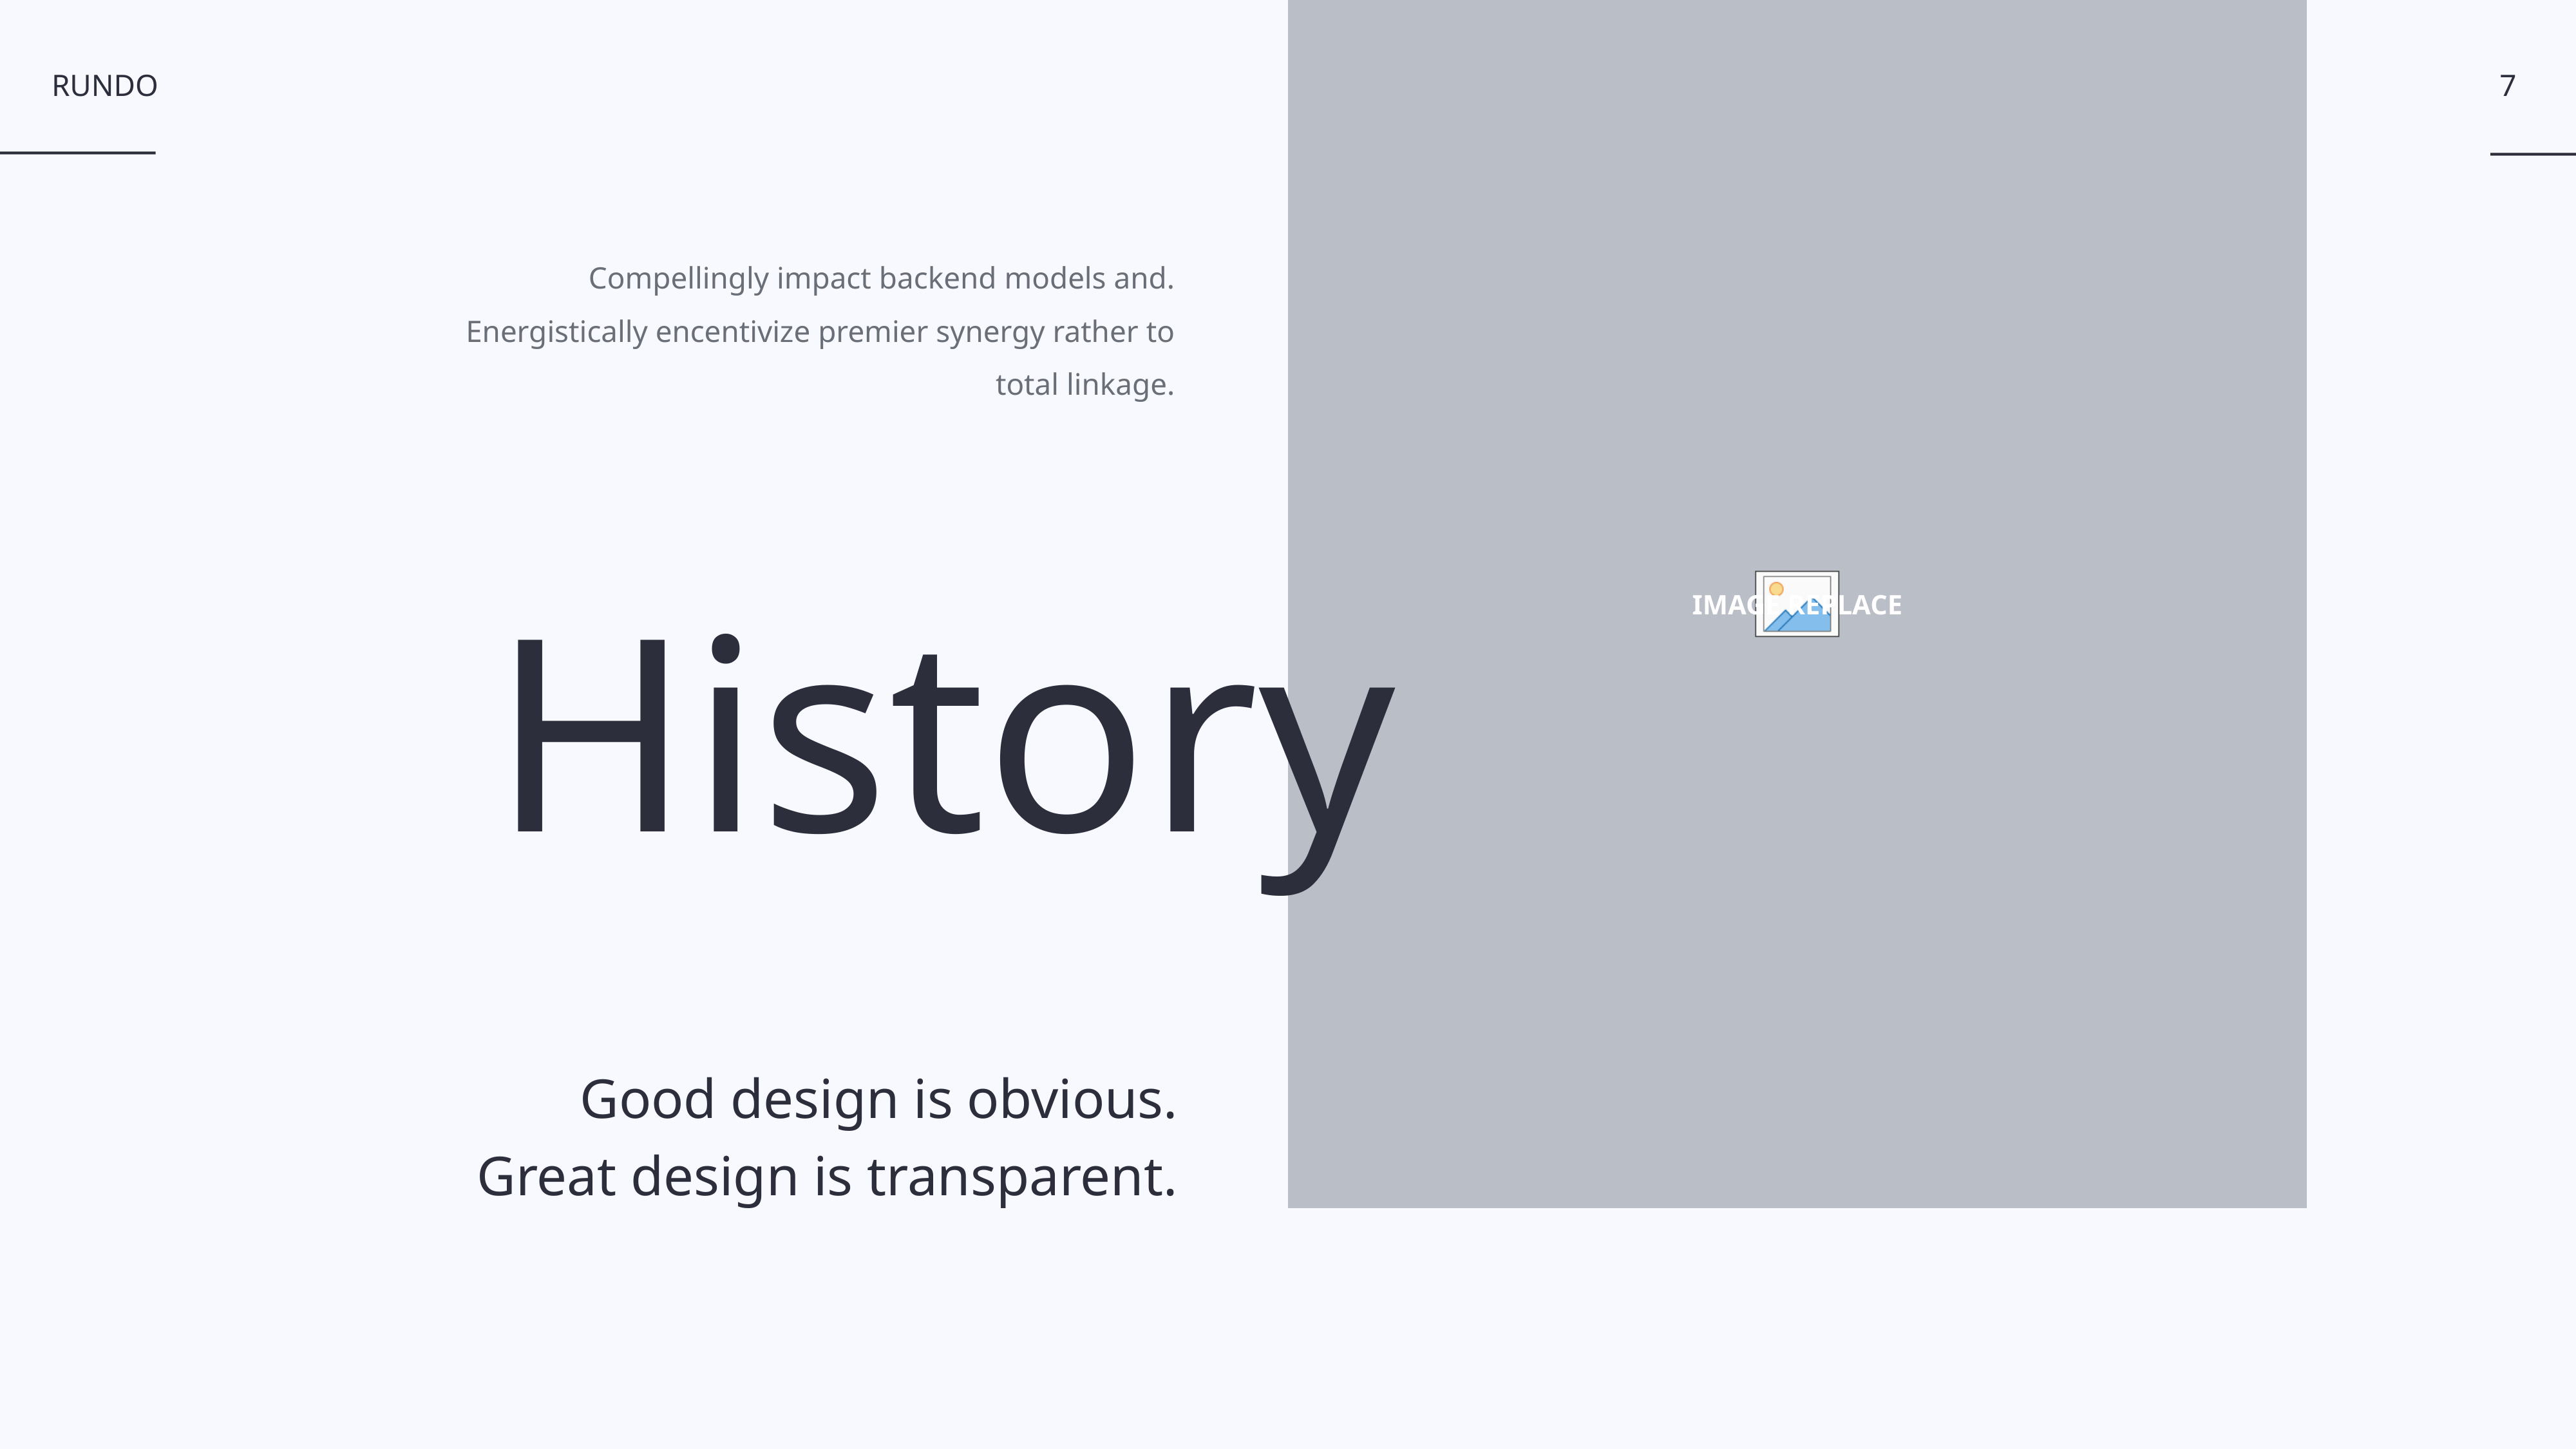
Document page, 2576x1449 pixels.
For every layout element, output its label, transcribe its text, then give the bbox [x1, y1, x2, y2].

text_box Compellingly impact backend models and. Energistically encentivize premier synergy rather to total linkage. [466, 242, 1175, 401]
picture [1287, 0, 2307, 1208]
text_box Good design is obvious. Great design is transparent. [477, 1051, 1179, 1206]
text_box History [492, 563, 1287, 886]
slide_number 7 [2490, 66, 2526, 106]
